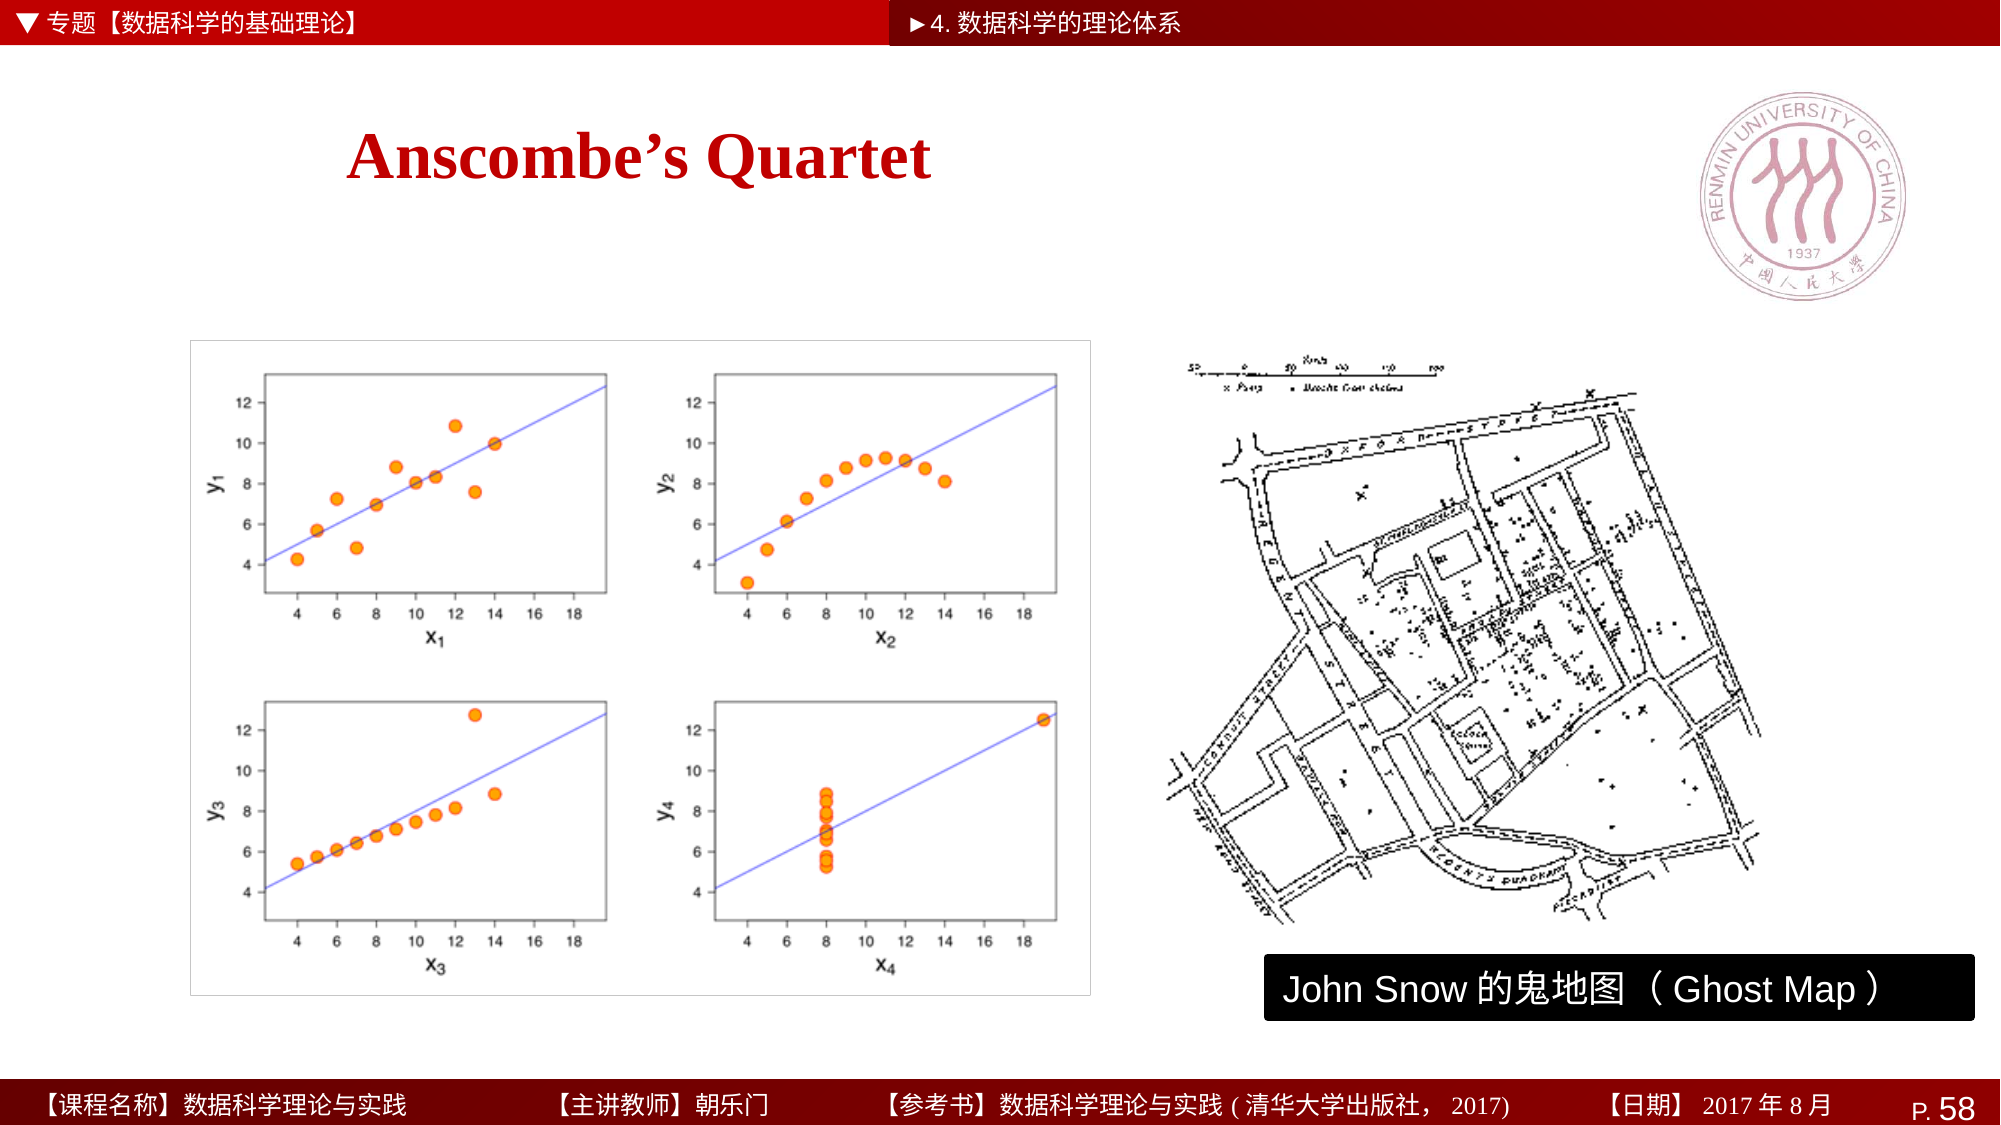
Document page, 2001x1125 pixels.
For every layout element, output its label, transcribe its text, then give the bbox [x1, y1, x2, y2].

text_box John Snow的鬼地图（Ghost Map） [1264, 954, 1975, 1021]
picture [1129, 341, 1792, 934]
list ▼专题【数据科学的基础理论】 [0, 0, 725, 43]
picture [187, 337, 1093, 997]
picture [1696, 89, 1910, 304]
title Anscombe’s Quartet [66, 143, 1213, 242]
list ►4.数据科学的理论体系 [890, 0, 1249, 43]
